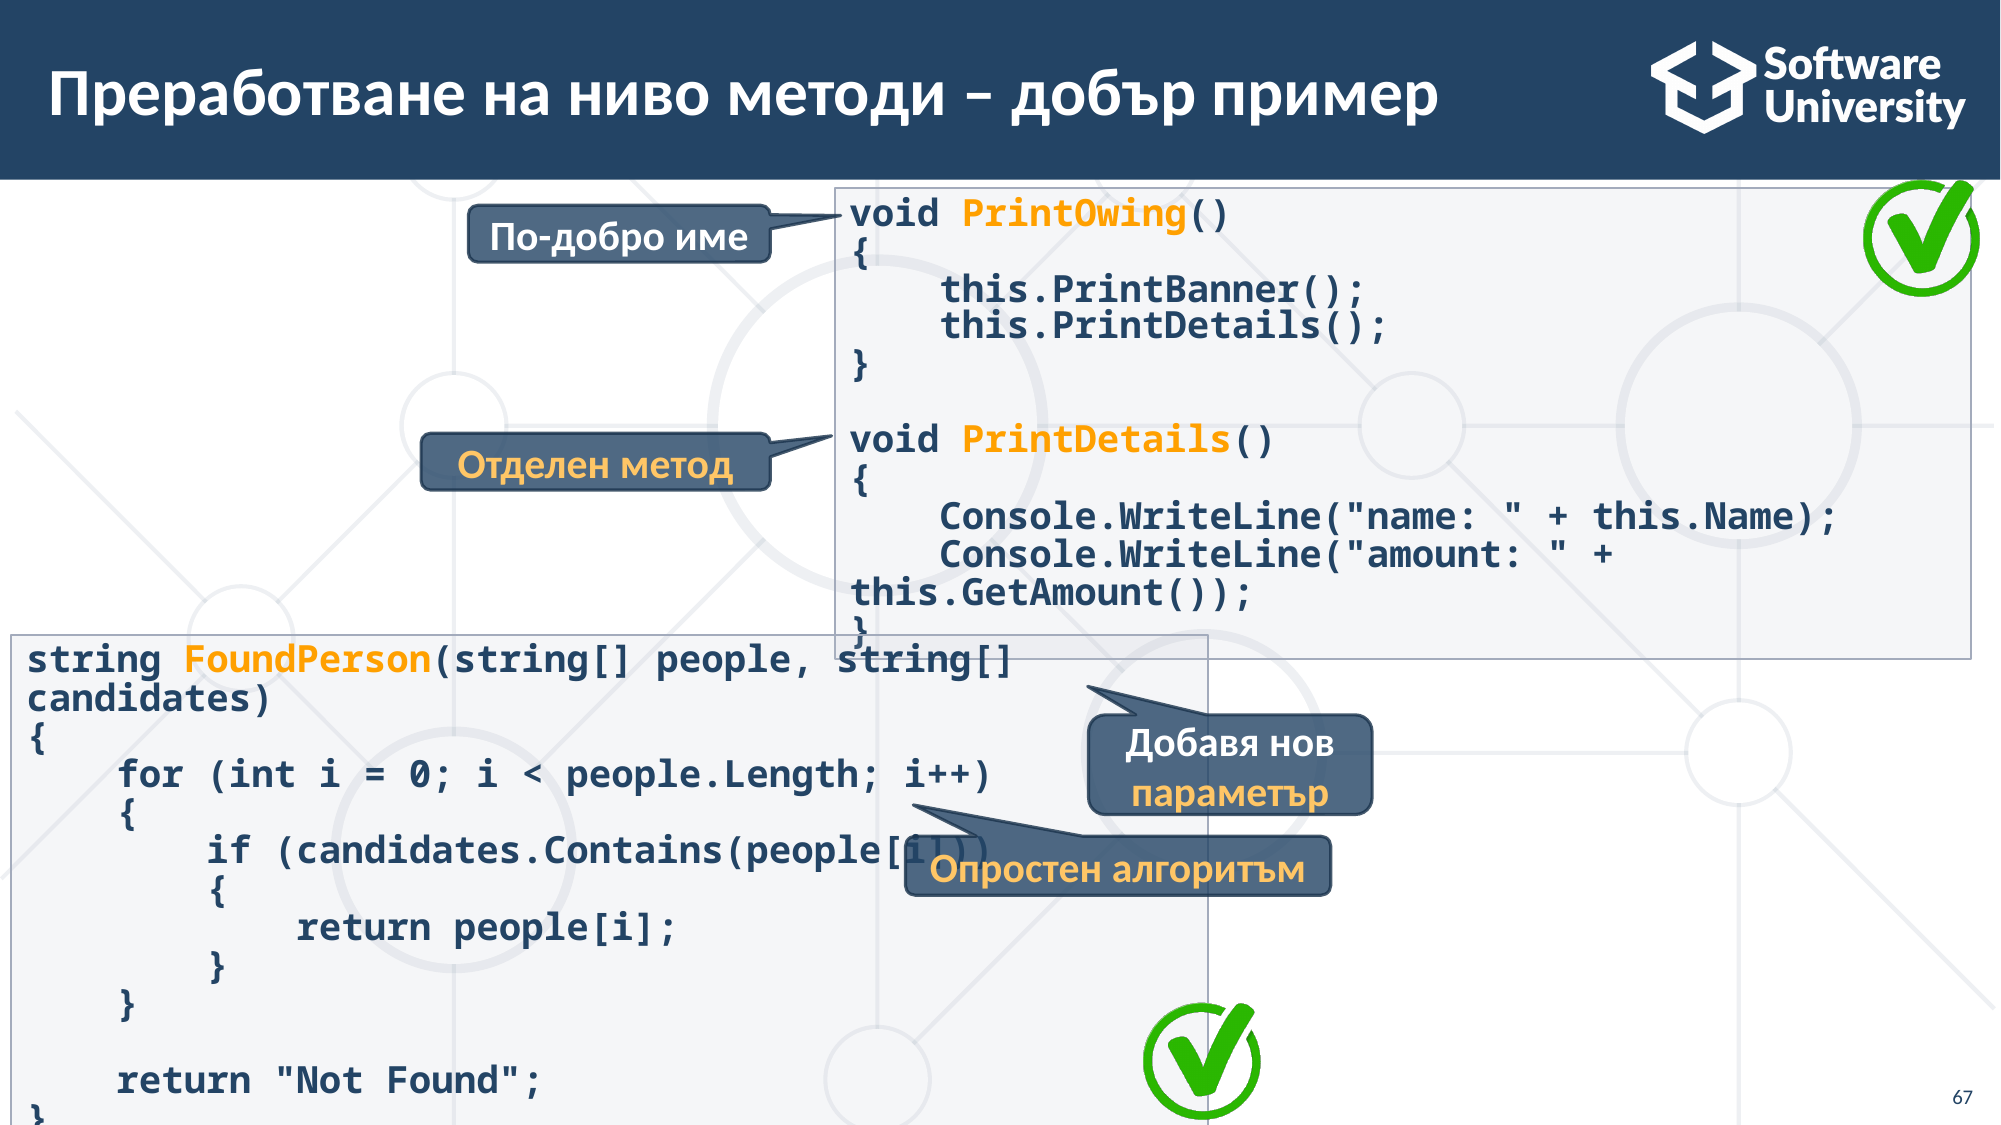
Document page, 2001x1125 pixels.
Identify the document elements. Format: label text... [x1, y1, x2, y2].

text_box Опростен алгоритъм [903, 802, 1333, 898]
picture [1141, 994, 1276, 1125]
picture [1651, 41, 1966, 134]
text_box Отделен метод [419, 431, 834, 493]
text_box void PrintOwing() { this.PrintBanner(); this.PrintDetails(); } void PrintDetails() { Console.WriteLine("name: " + this.Name); Console.WriteLine("amount: " + this.GetAmount()); } [834, 188, 1972, 659]
text_box string FoundPerson(string[] people, string[] candidates) { for (int i = 0; i < people.Length; i++) { if (candidates.Contains(people[i])) { return people[i]; } } return "Not Found"; } [11, 634, 1209, 1125]
picture [1861, 170, 1996, 302]
title Преработване на ниво методи – добър пример [31, 16, 1625, 162]
text_box Добавя нов параметър [1085, 684, 1375, 817]
text_box По-добро име [466, 203, 843, 265]
slide_number 67 [1927, 1067, 1989, 1117]
